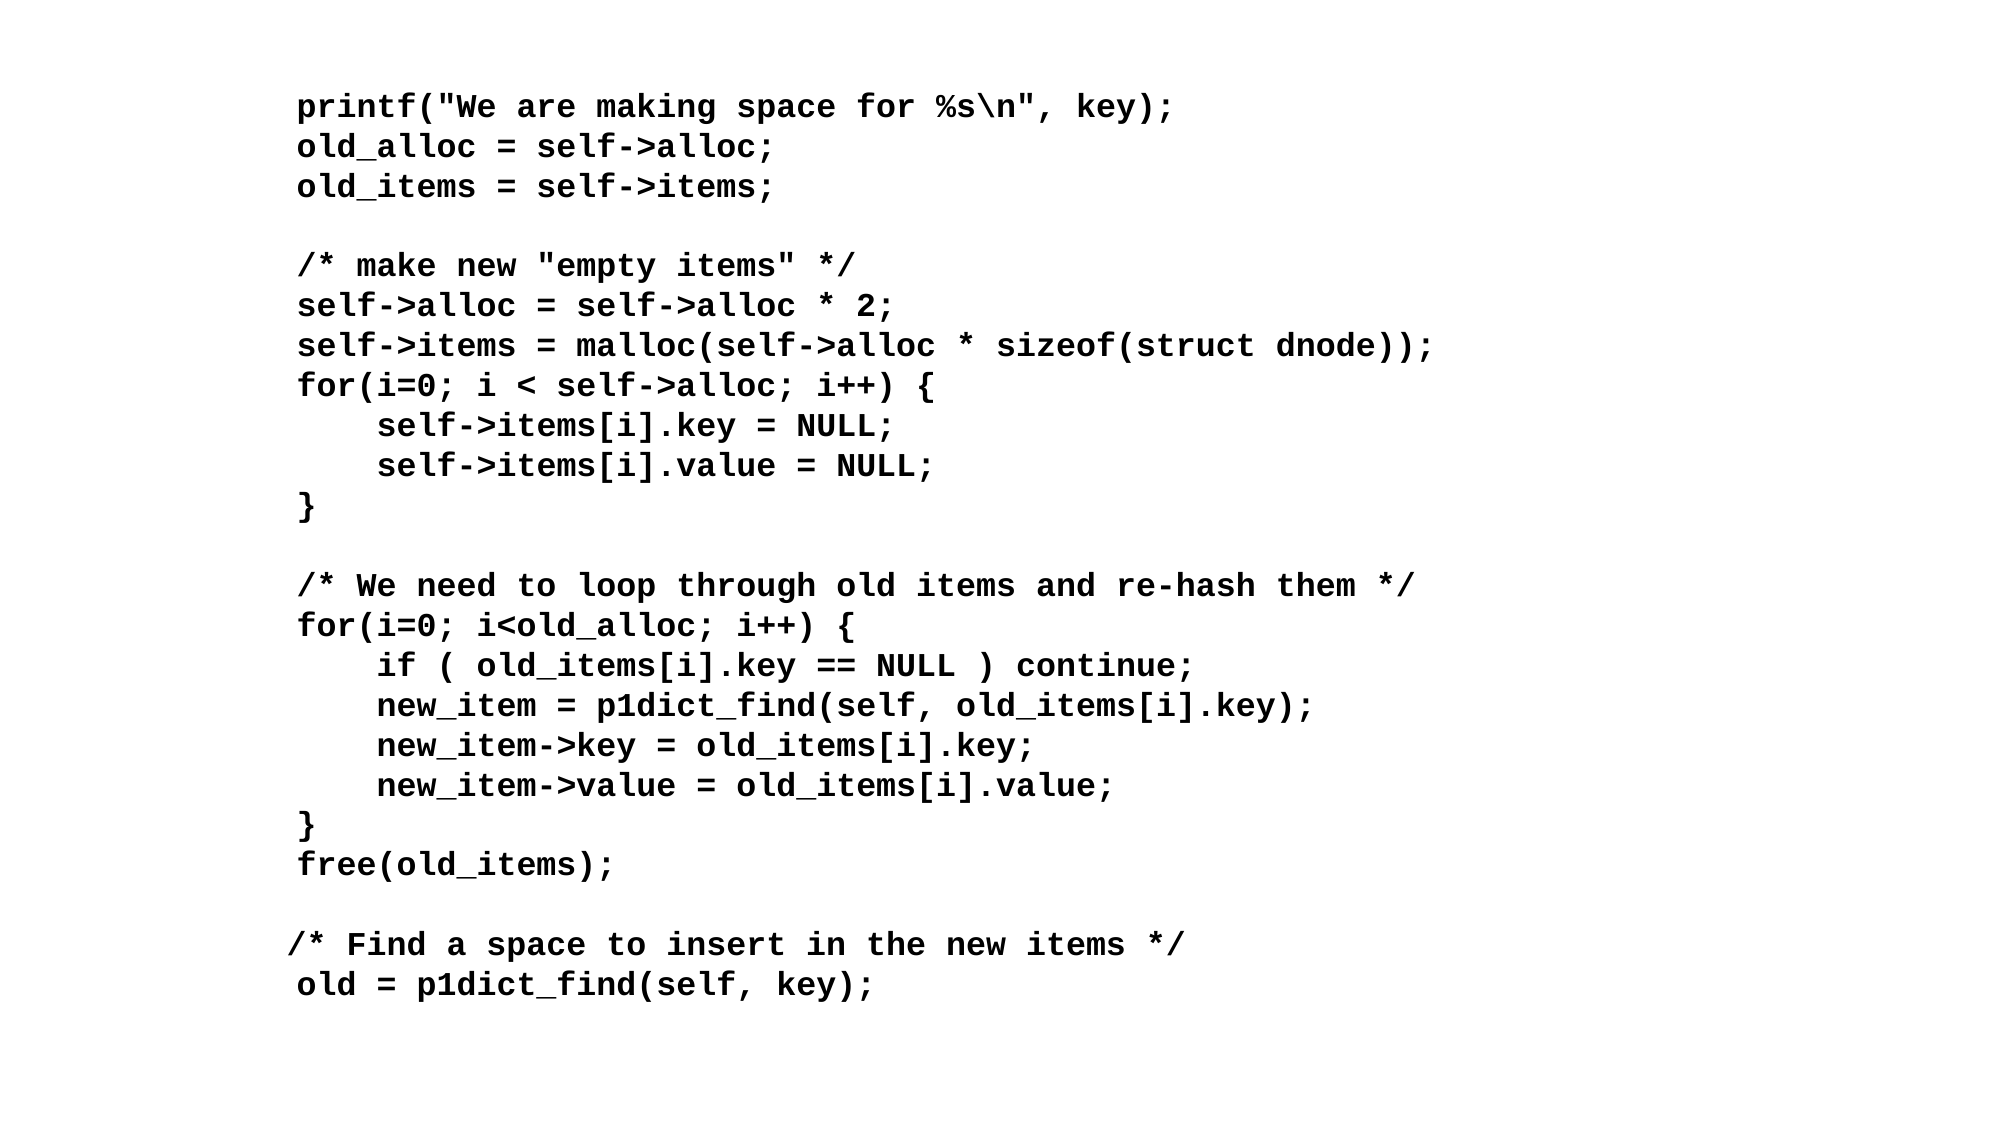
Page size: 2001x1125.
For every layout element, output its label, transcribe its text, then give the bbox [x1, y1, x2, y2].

text_box printf("We are making space for %s\n", key); old_alloc = self->alloc; old_items = self->items; /* make new "empty items" */ self->alloc = self->alloc * 2; self->items = malloc(self->alloc * sizeof(struct dnode)); for(i=0; i < self->alloc; i++) { self->items[i].key = NULL; self->items[i].value = NULL; } /* We need to loop through old items and re-hash them */ for(i=0; i<old_alloc; i++) { if ( old_items[i].key == NULL ) continue; new_item = p1dict_find(self, old_items[i].key); new_item->key = old_items[i].key; new_item->value = old_items[i].value; } free(old_items); /* Find a space to insert in the new items */ old = p1dict_find(self, key); [121, 76, 1878, 1010]
